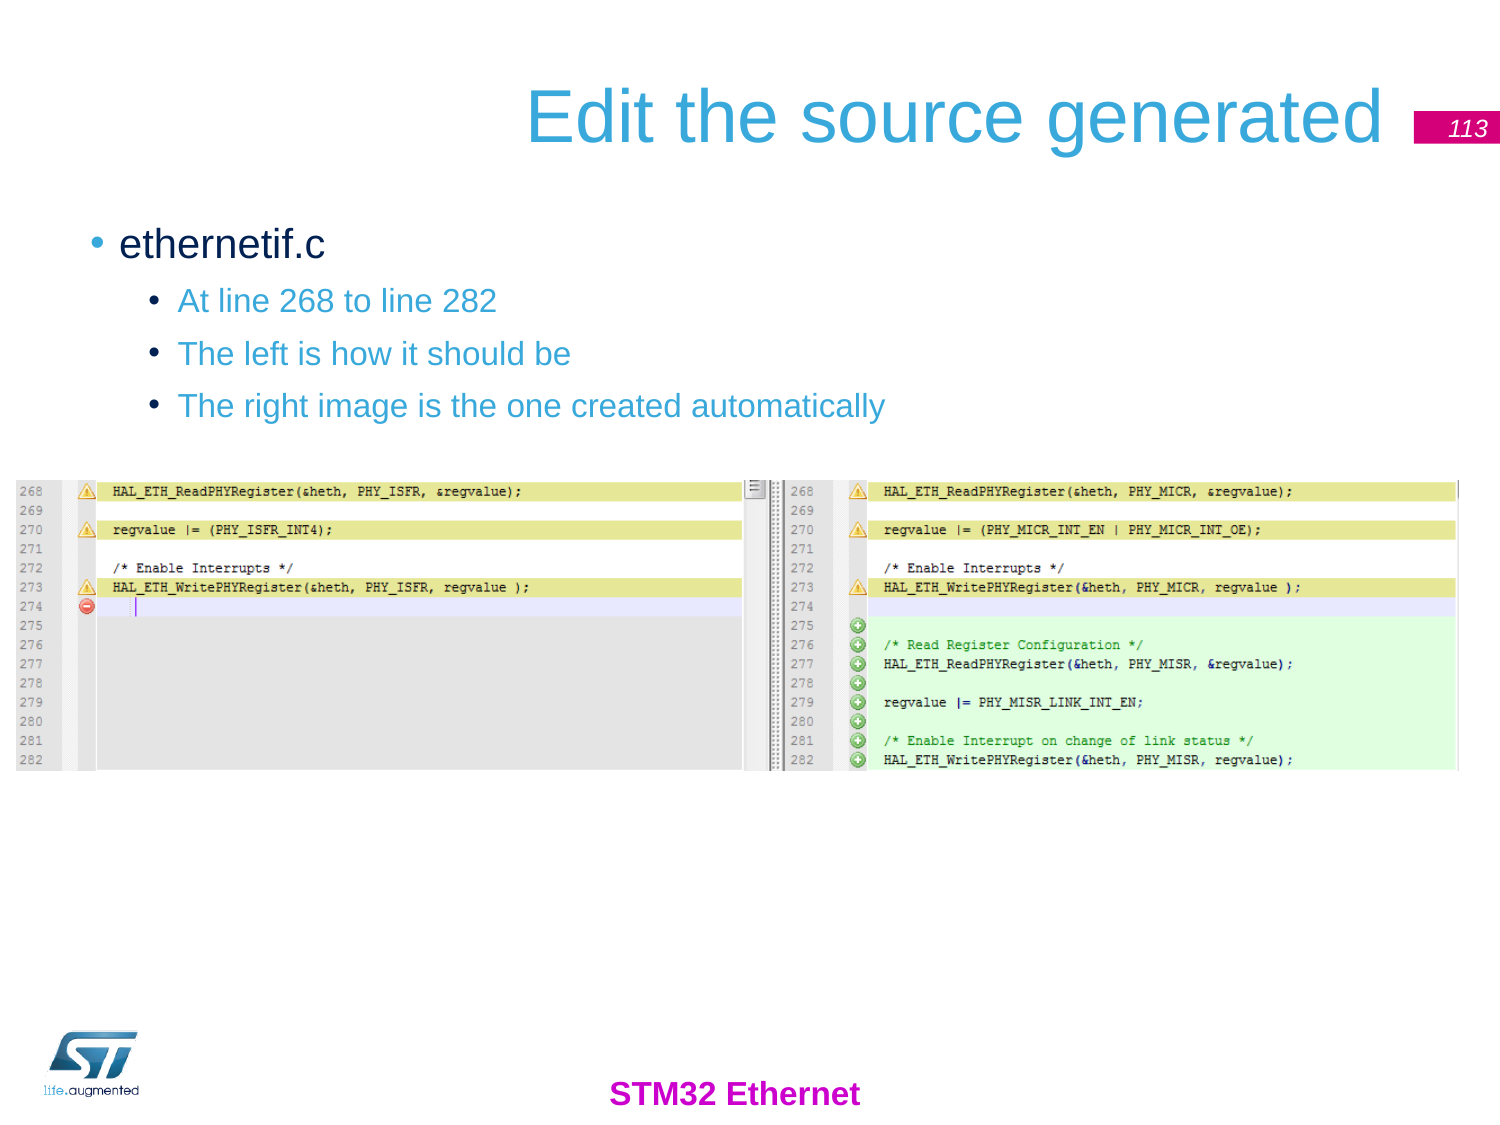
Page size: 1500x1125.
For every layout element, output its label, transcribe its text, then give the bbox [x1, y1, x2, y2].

picture [36, 1022, 147, 1103]
list ethernetif.c At line 268 to line 282 The left is how it should be The right image is the one created automatically [75, 209, 1425, 435]
title Edit the source generated [75, 19, 1400, 207]
picture [16, 480, 1459, 771]
slide_number 113 [1413, 111, 1500, 144]
